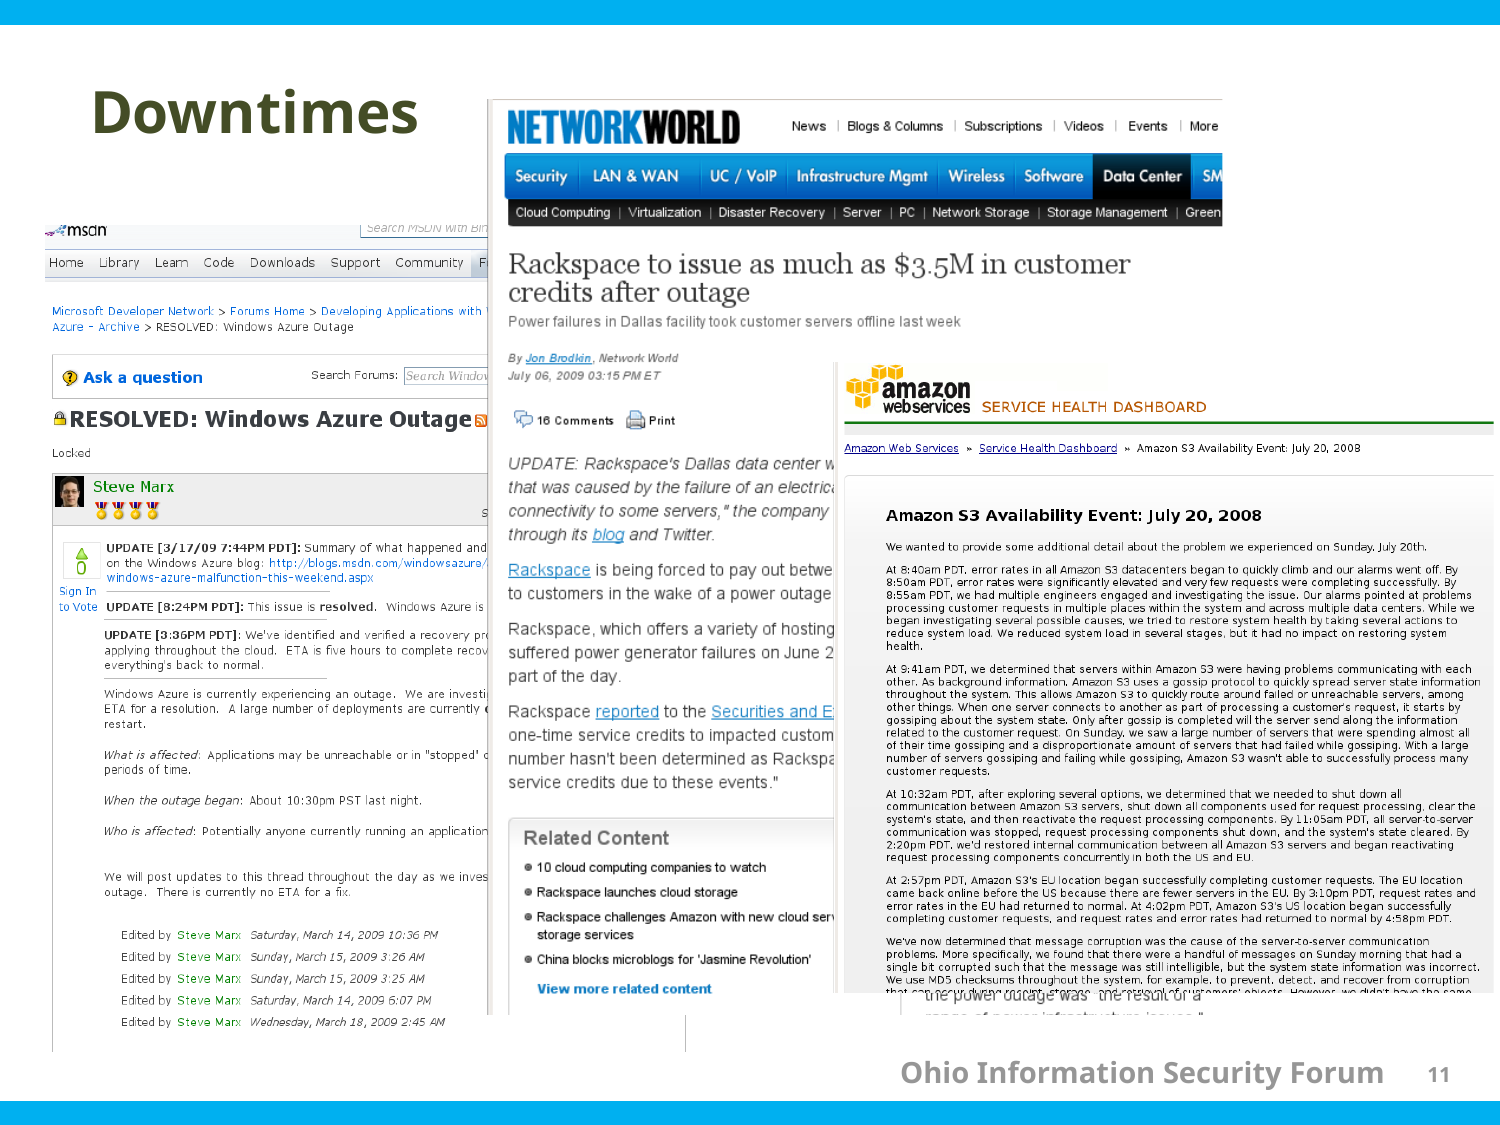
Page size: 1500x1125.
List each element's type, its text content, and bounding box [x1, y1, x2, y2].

title Downtimes [74, 44, 1426, 176]
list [833, 362, 1494, 993]
slide_number 11 [1405, 1053, 1473, 1092]
picture [44, 99, 1223, 1052]
